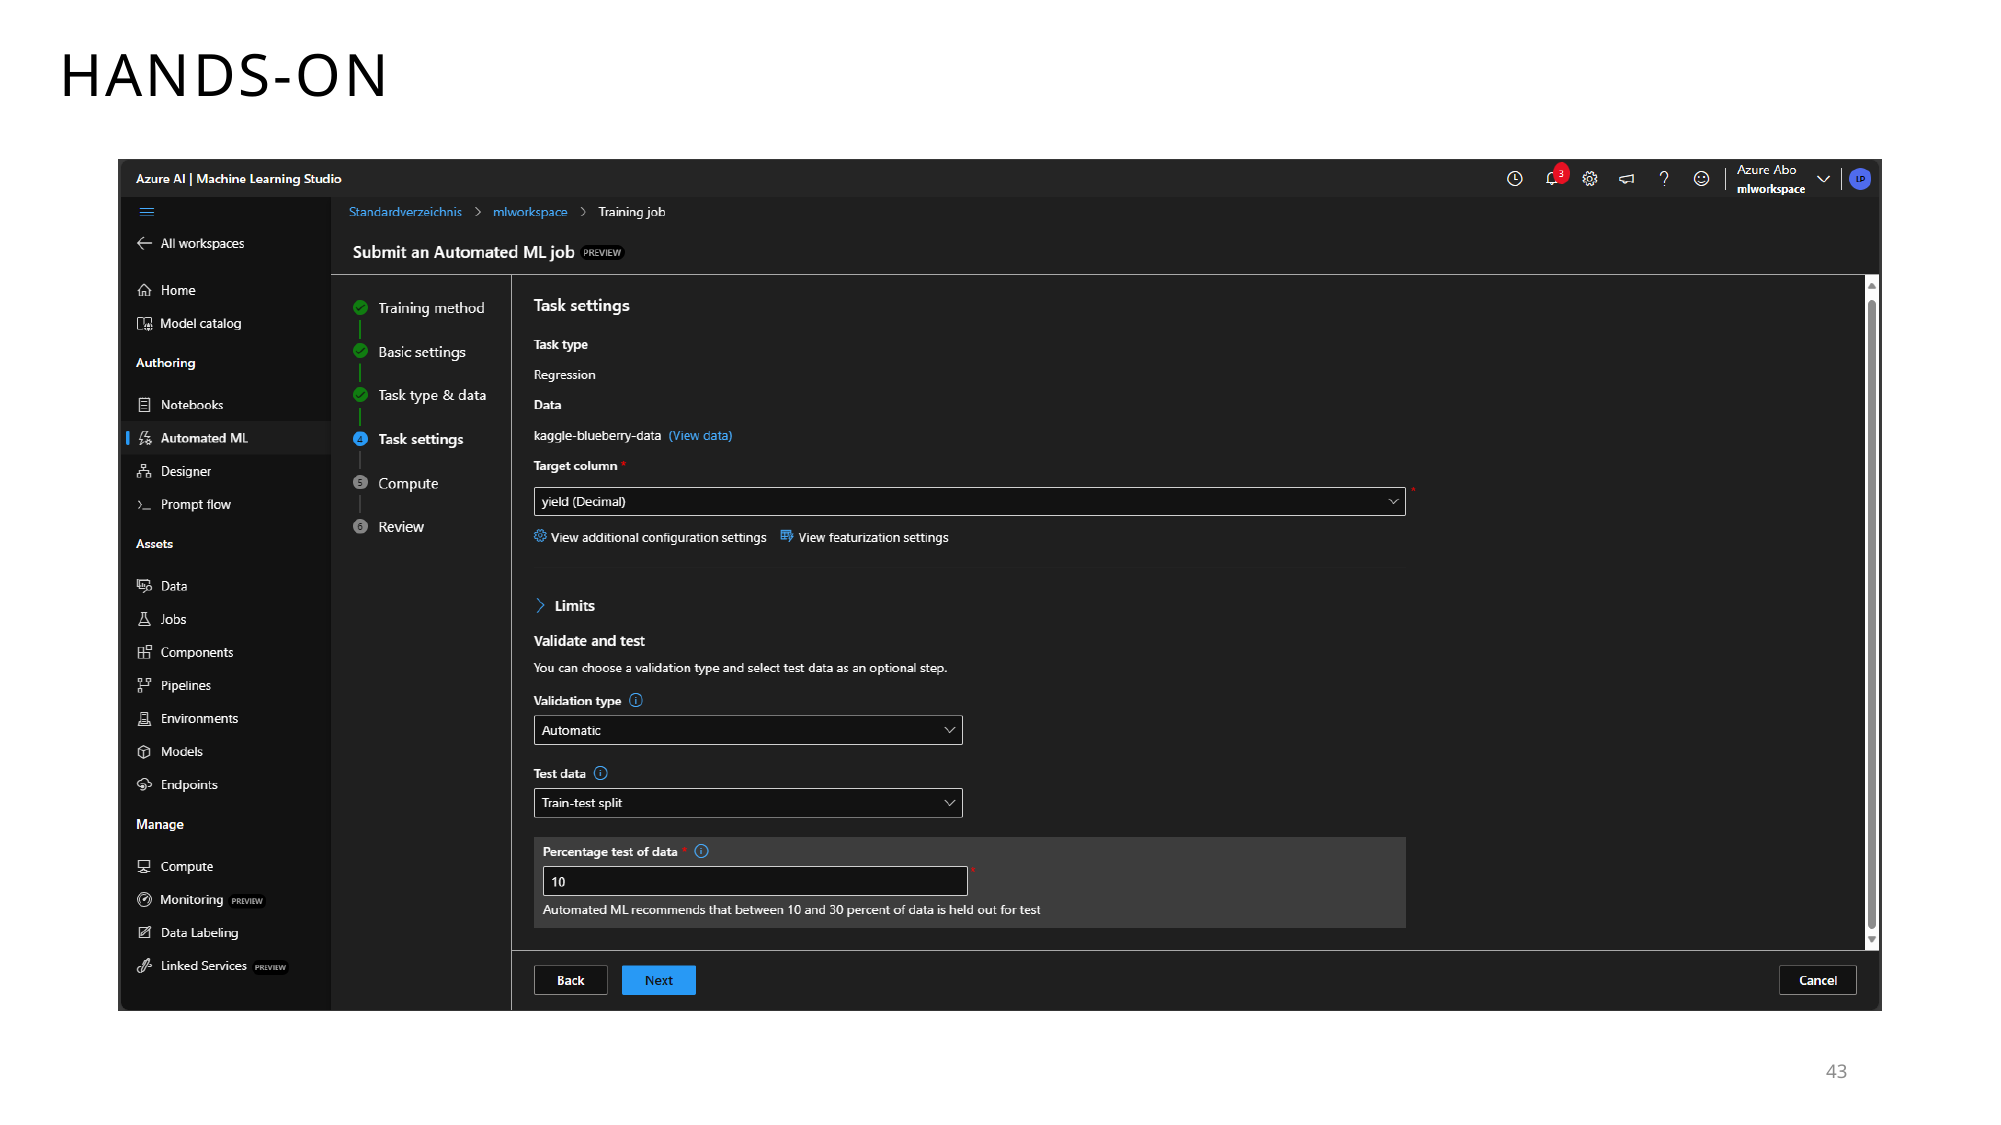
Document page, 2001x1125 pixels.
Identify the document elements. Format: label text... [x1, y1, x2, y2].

picture [118, 159, 1882, 1011]
slide_number 43 [1412, 1042, 1863, 1103]
title Hands-on [44, 39, 932, 117]
